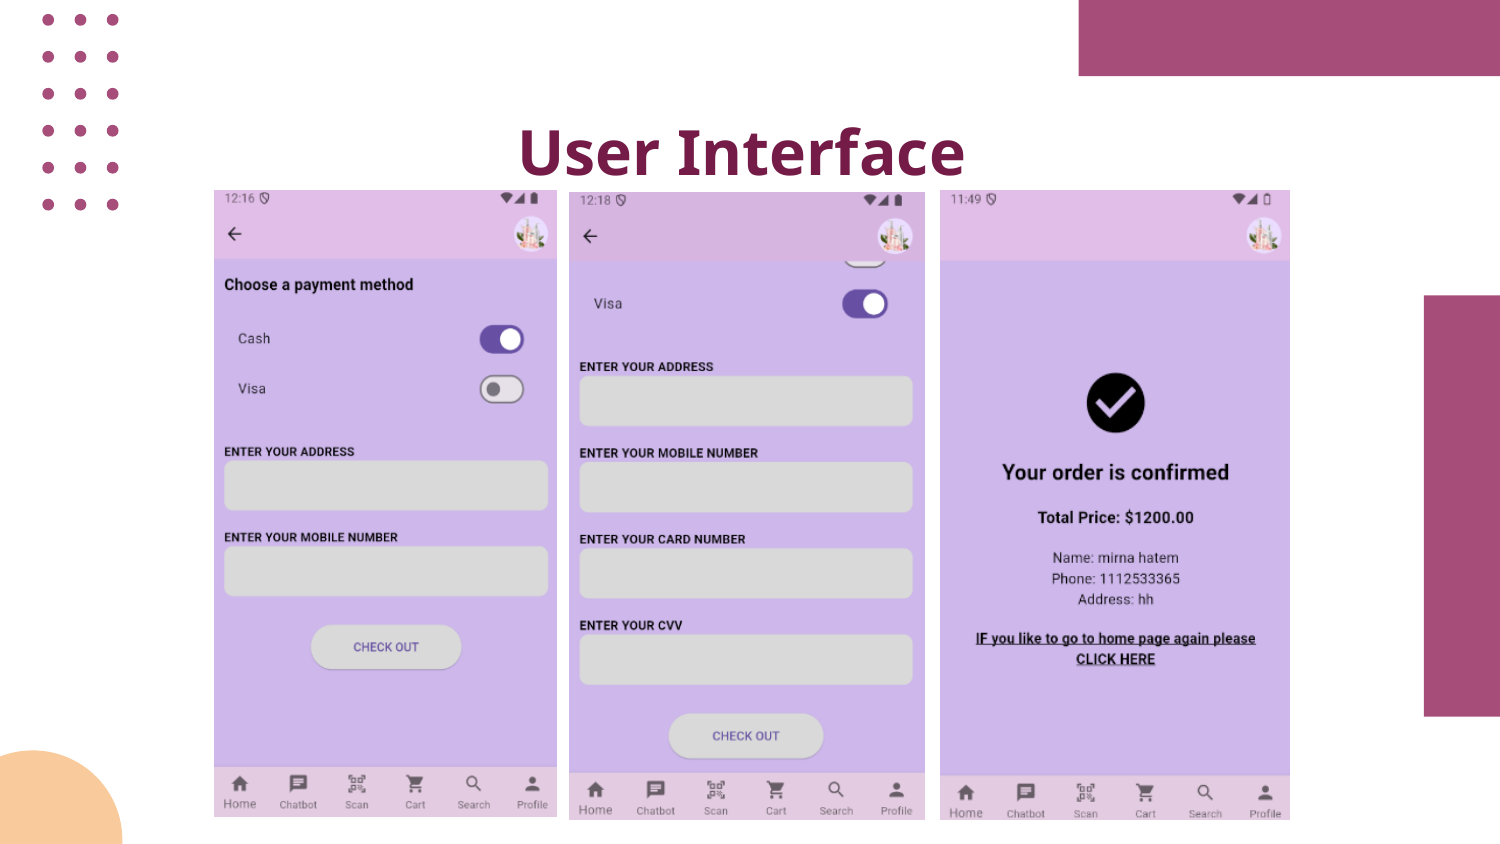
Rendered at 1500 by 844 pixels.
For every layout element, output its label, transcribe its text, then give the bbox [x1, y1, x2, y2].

text_box [1078, 0, 1500, 77]
picture [940, 190, 1290, 820]
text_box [0, 55, 198, 132]
text_box [0, 750, 123, 844]
picture [214, 190, 557, 818]
text_box [1423, 295, 1500, 717]
picture [569, 192, 926, 820]
text_box User Interface [120, 93, 1380, 207]
